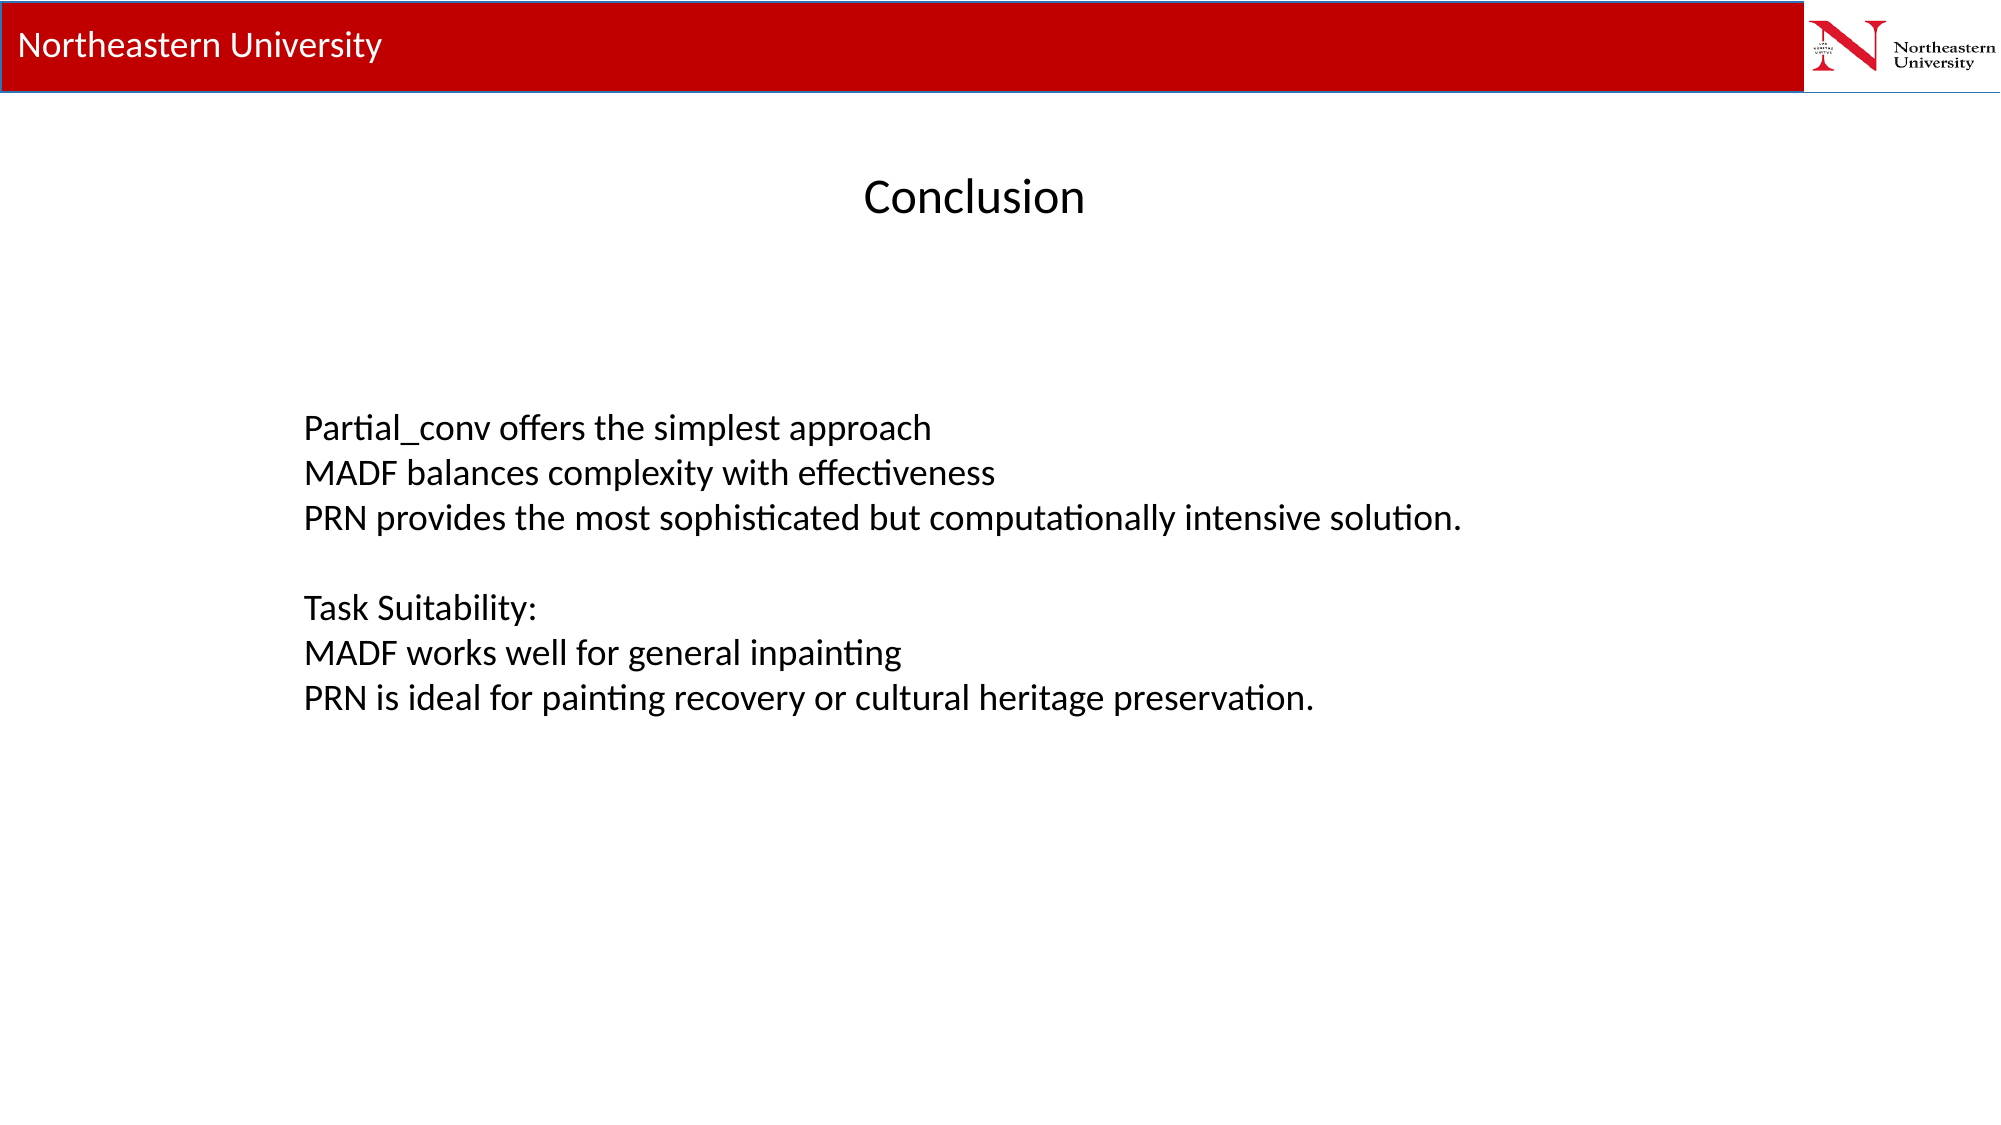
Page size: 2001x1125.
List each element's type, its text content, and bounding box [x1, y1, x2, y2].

text_box Partial_conv offers the simplest approach MADF balances complexity with effectiveness PRN provides the most sophisticated but computationally intensive solution. Task Suitability: MADF works well for general inpainting PRN is ideal for painting recovery or cultural heritage preservation. [289, 395, 1759, 726]
text_box Conclusion [84, 155, 1865, 231]
picture [1804, 0, 2000, 92]
text_box [0, 1, 2000, 93]
text_box Northeastern University [3, 12, 456, 73]
